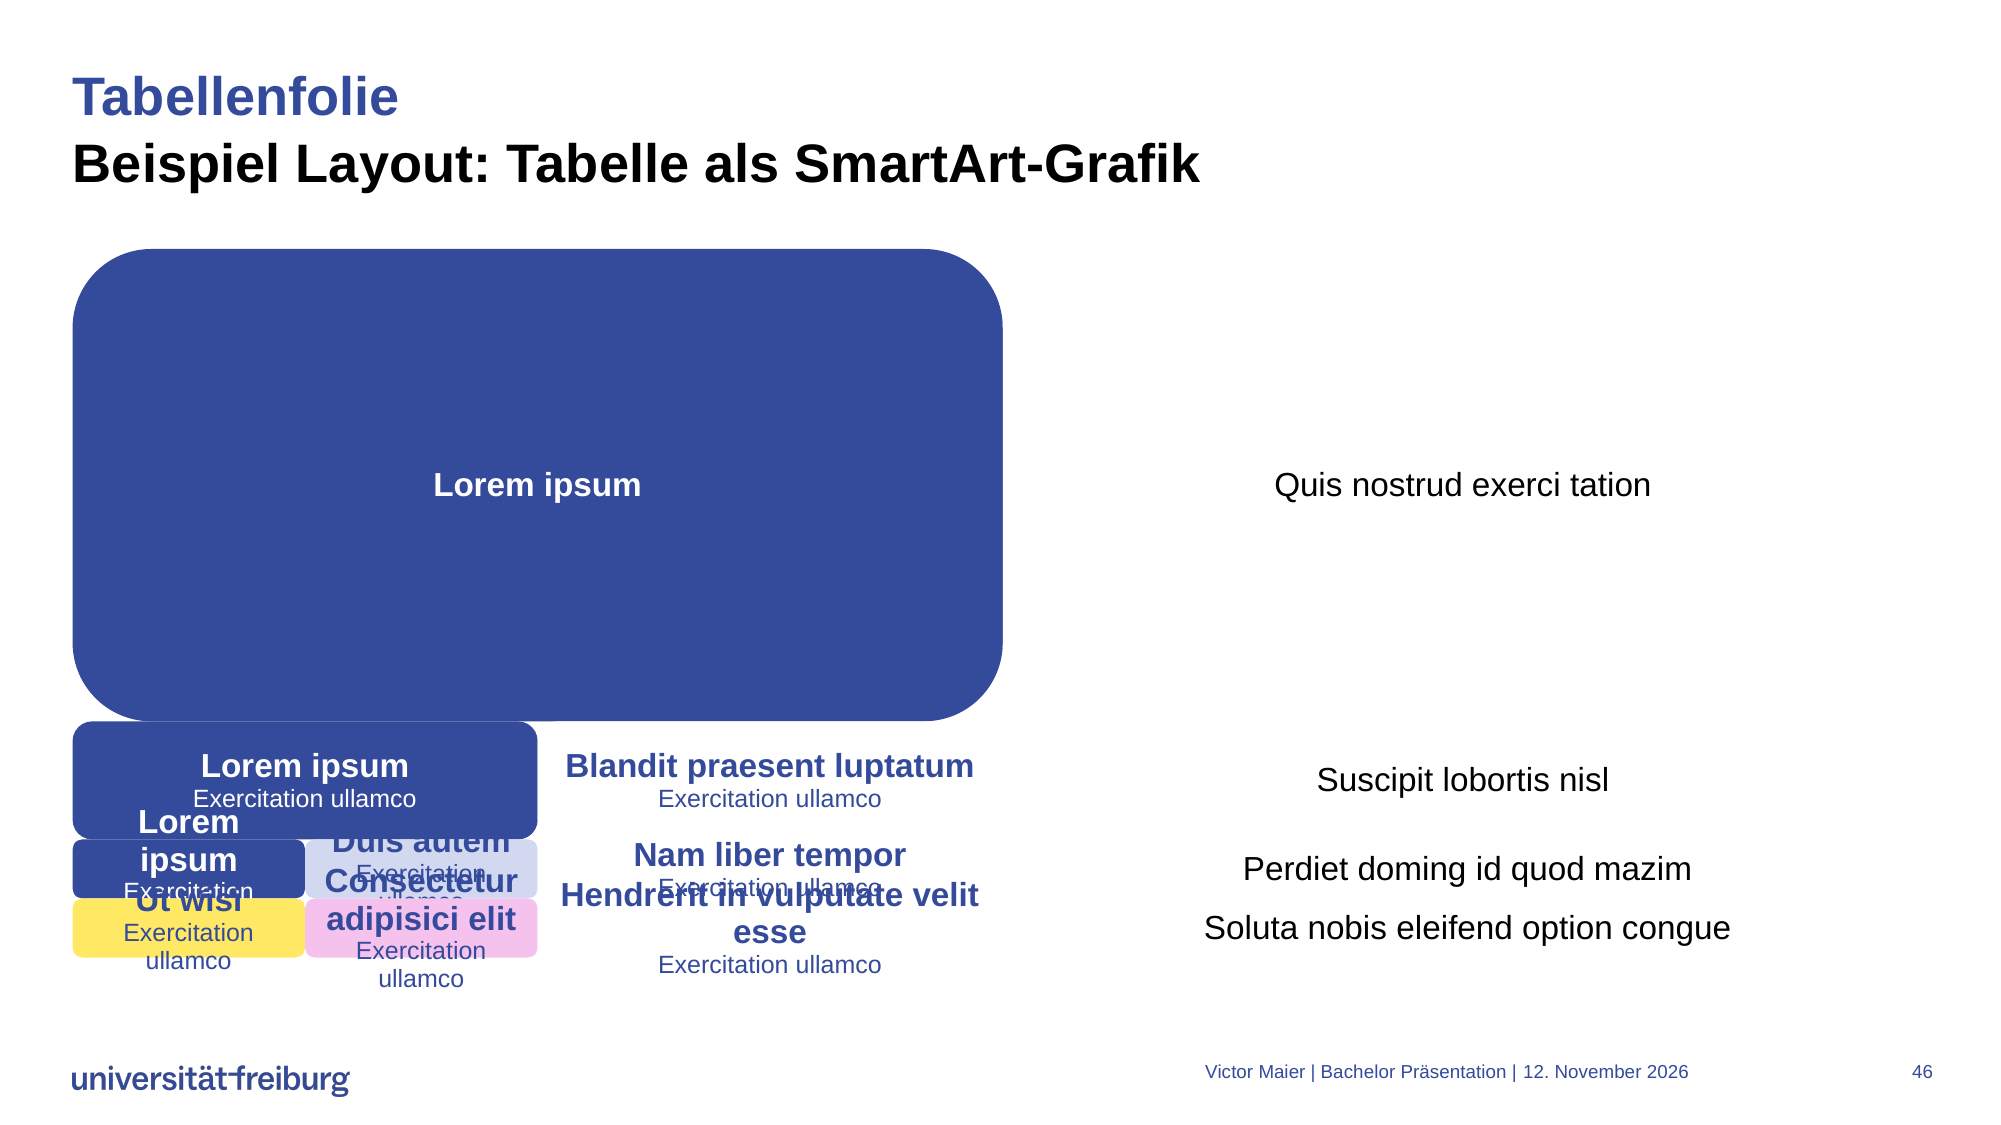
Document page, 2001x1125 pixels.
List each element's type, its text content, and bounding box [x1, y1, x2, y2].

title Tabellenfolie Beispiel Layout: Tabelle als SmartArt-Grafik [72, 59, 1933, 219]
slide_number 46 [1873, 1060, 1933, 1090]
footer Victor Maier | Bachelor Präsentation | [488, 1060, 1517, 1090]
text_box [72, 248, 1934, 958]
slide_number 25. Oktober 2023 [1517, 1060, 1754, 1090]
picture [72, 1065, 351, 1097]
